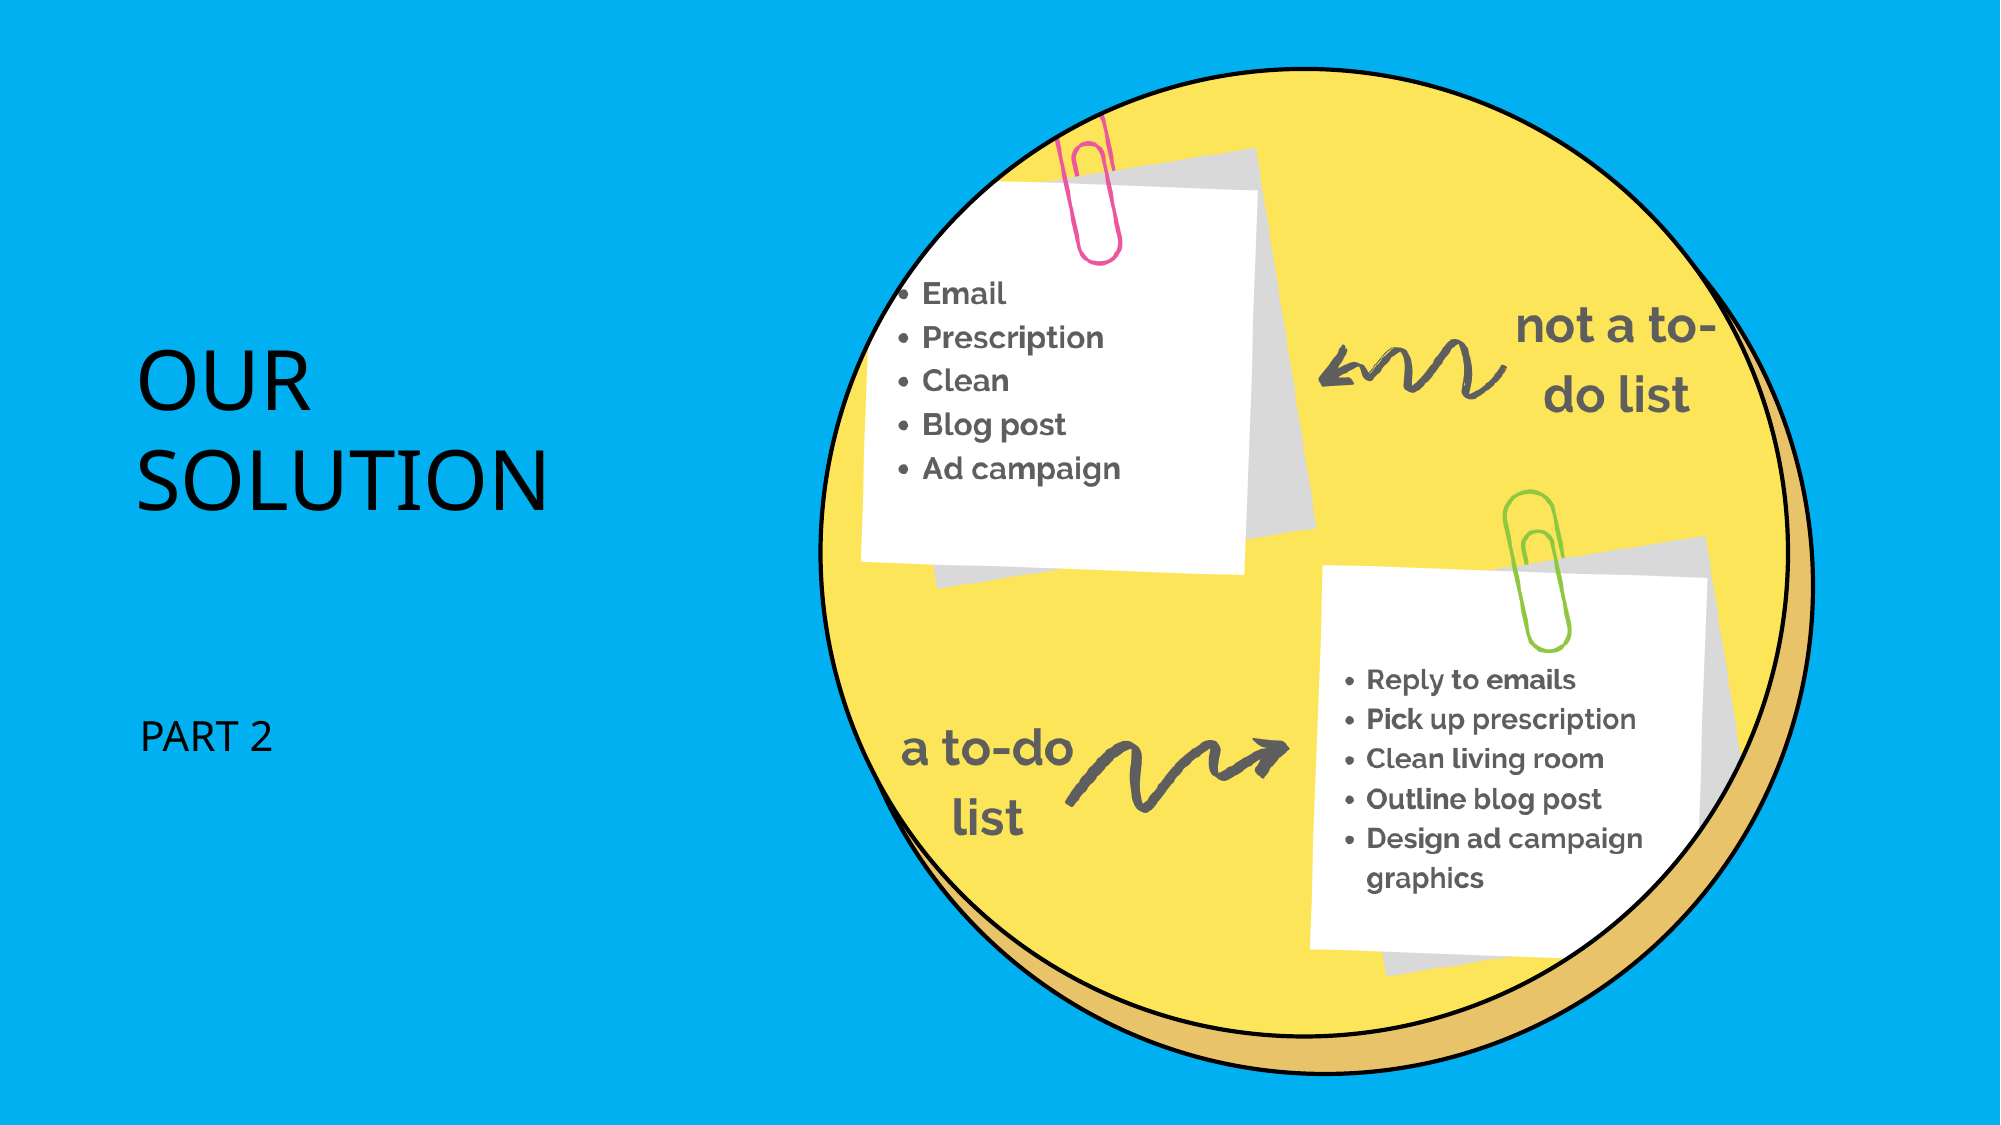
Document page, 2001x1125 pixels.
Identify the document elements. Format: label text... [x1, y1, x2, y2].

list PART 2 [124, 701, 614, 768]
picture [820, 68, 1788, 1037]
title OUR SOLUTION [120, 319, 615, 638]
